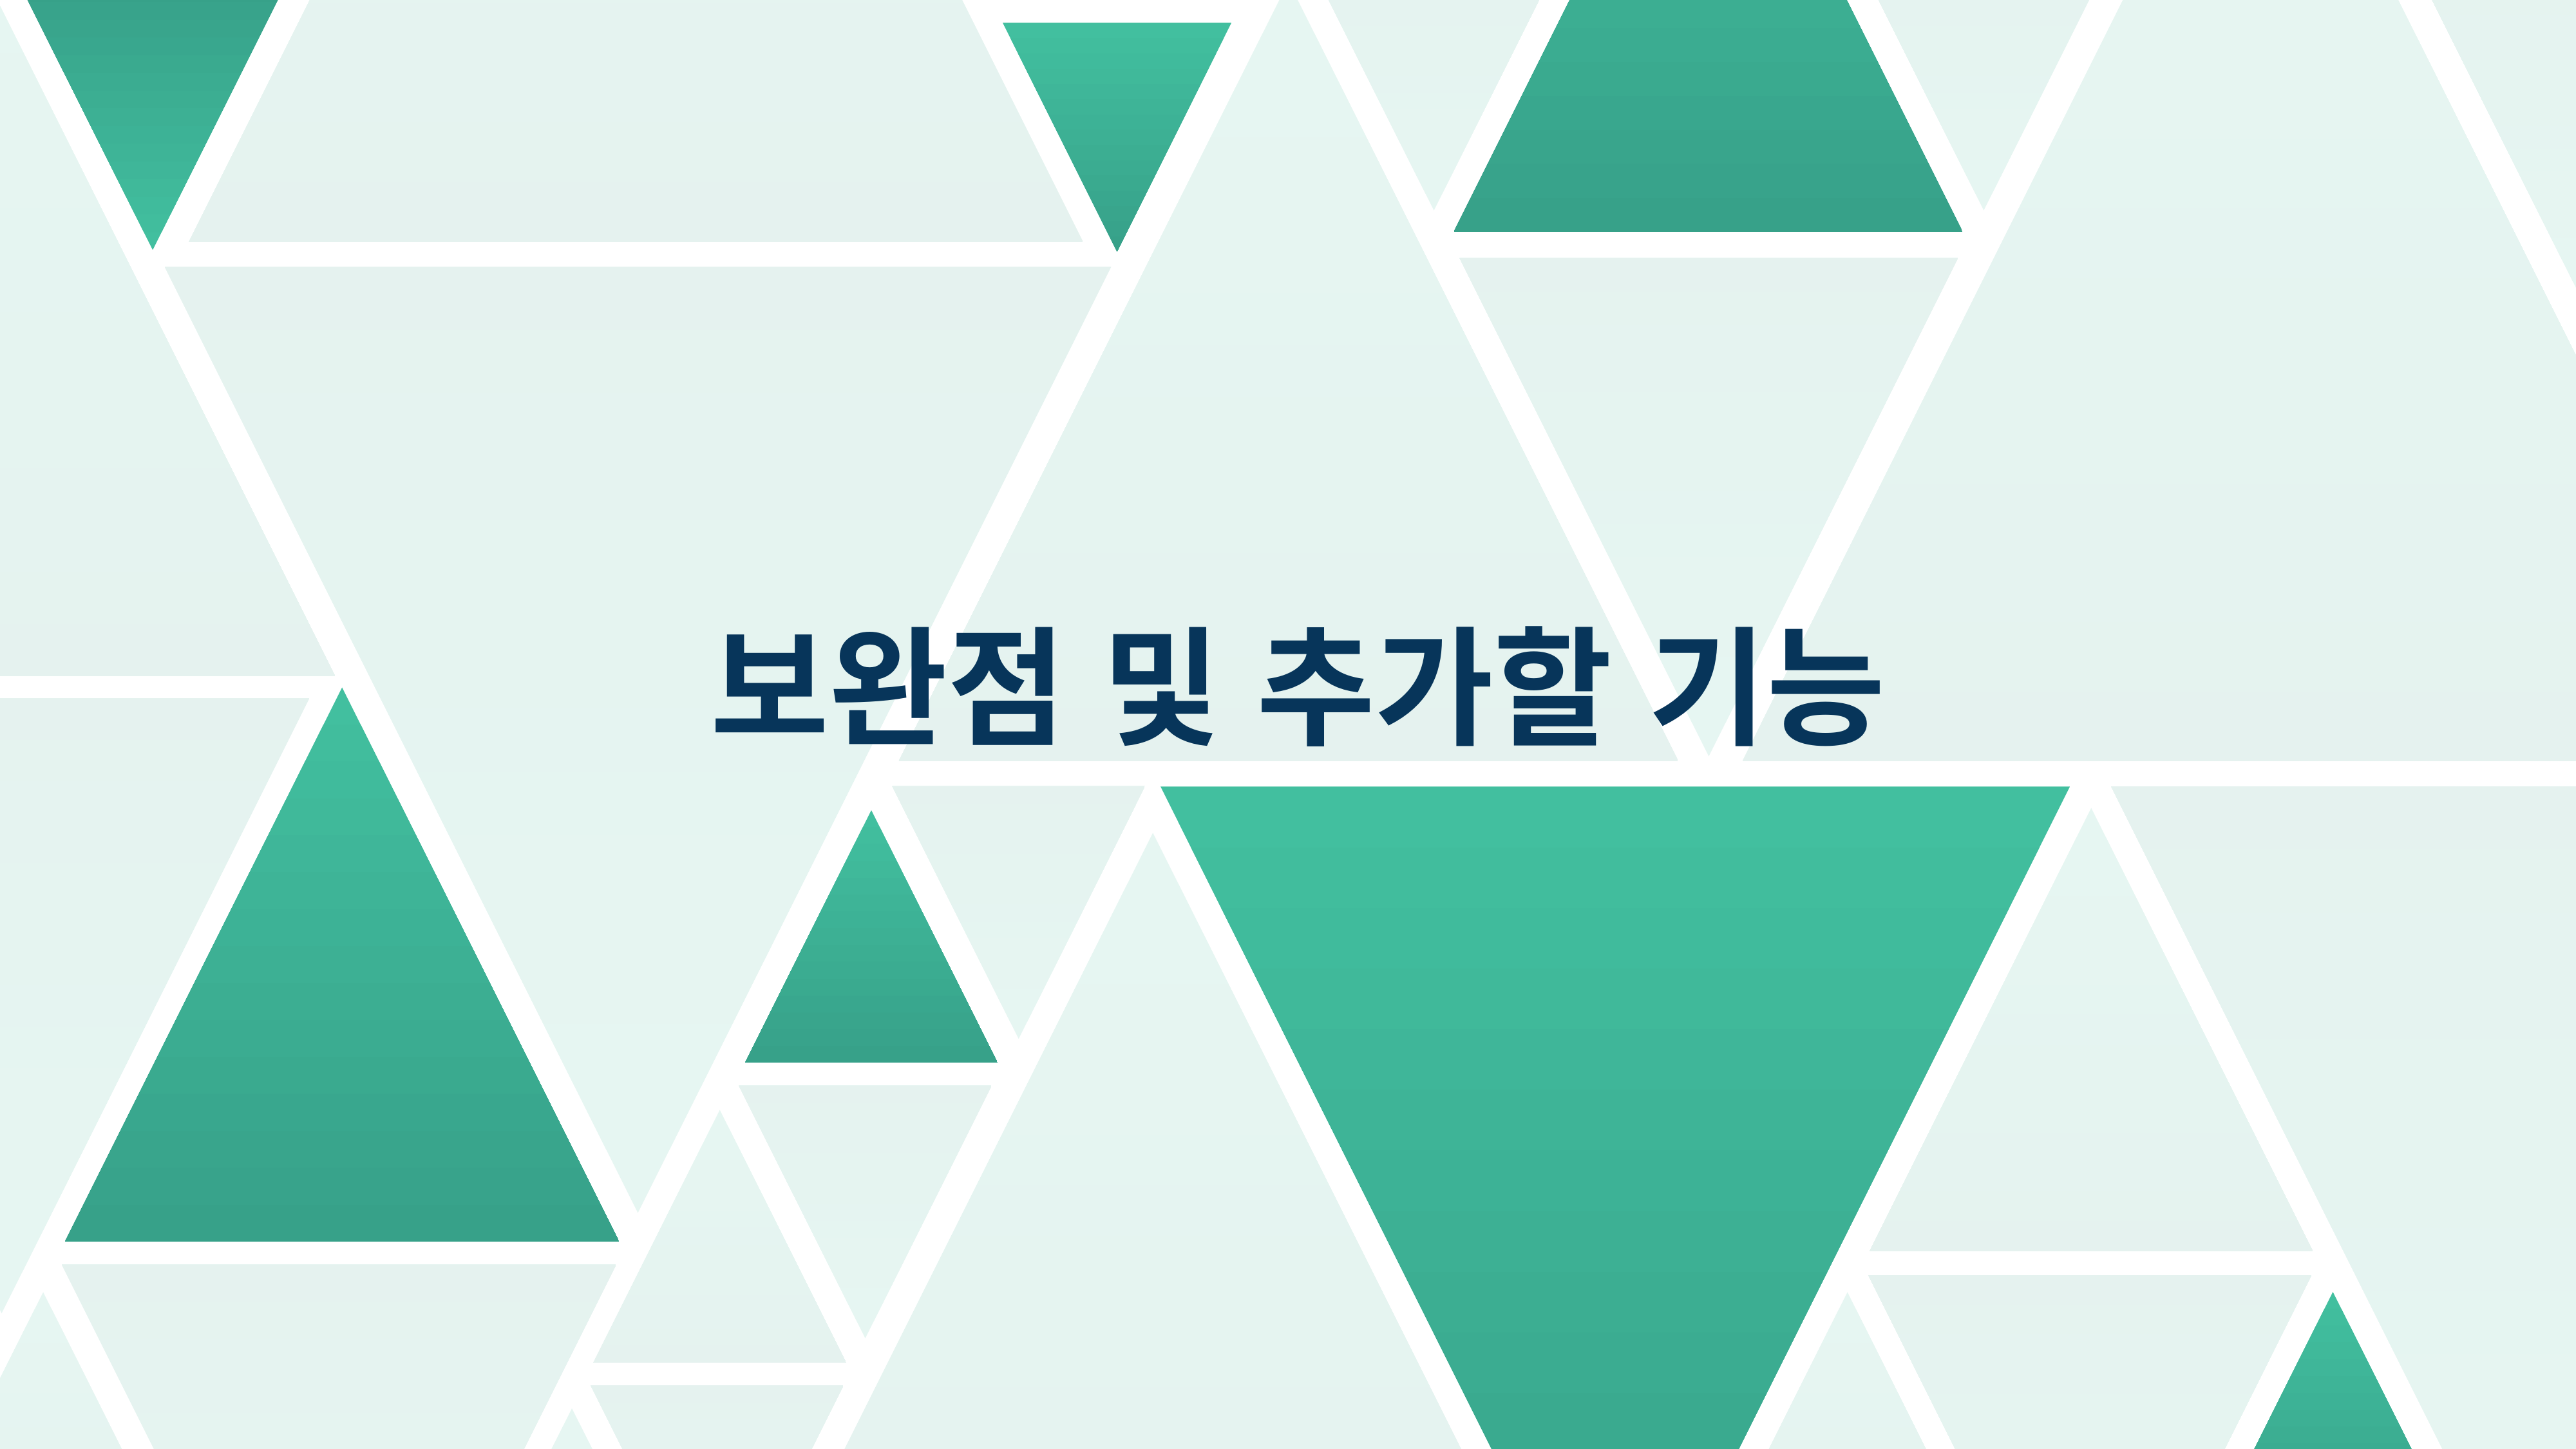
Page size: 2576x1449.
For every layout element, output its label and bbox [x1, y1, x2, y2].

text_box [0, 0, 2576, 1449]
